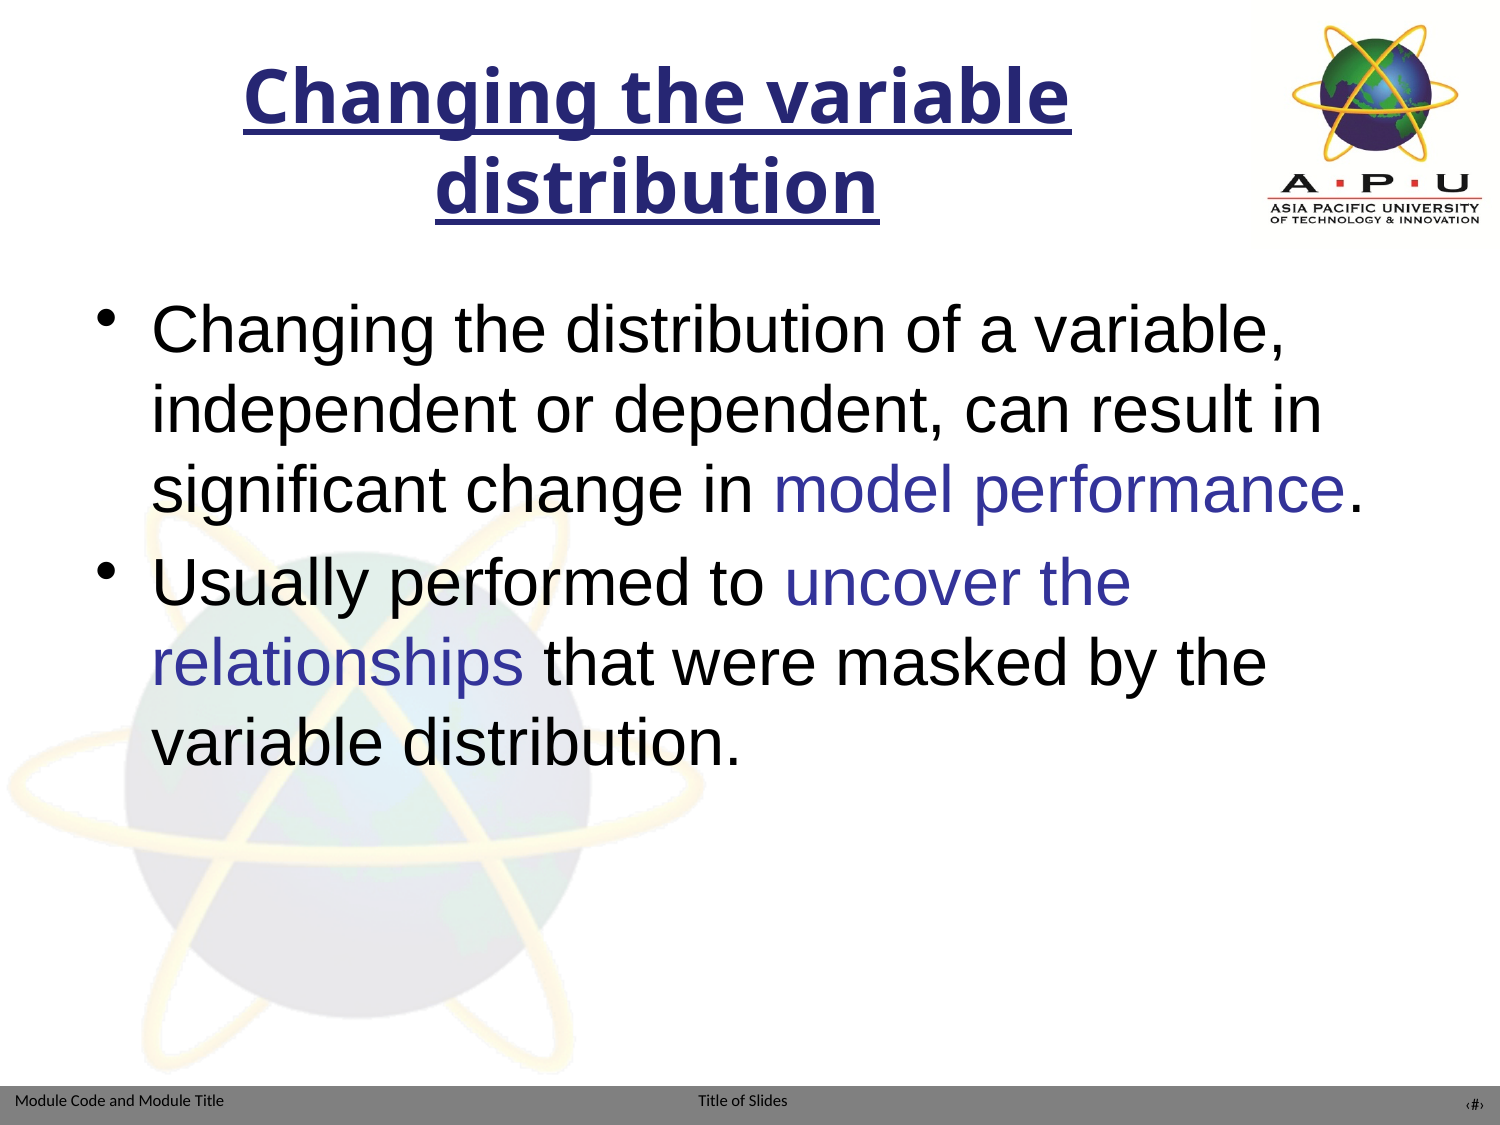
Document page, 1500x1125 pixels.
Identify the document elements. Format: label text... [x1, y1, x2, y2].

footer ‹#› [1024, 1086, 1500, 1125]
picture [1251, 0, 1500, 249]
list Changing the distribution of a variable, independent or dependent, can result in significant change in model performance. Usually performed to uncover the relationships that were masked by the variable distribution. [79, 278, 1430, 1021]
title Changing the variable distribution [79, 45, 1235, 233]
